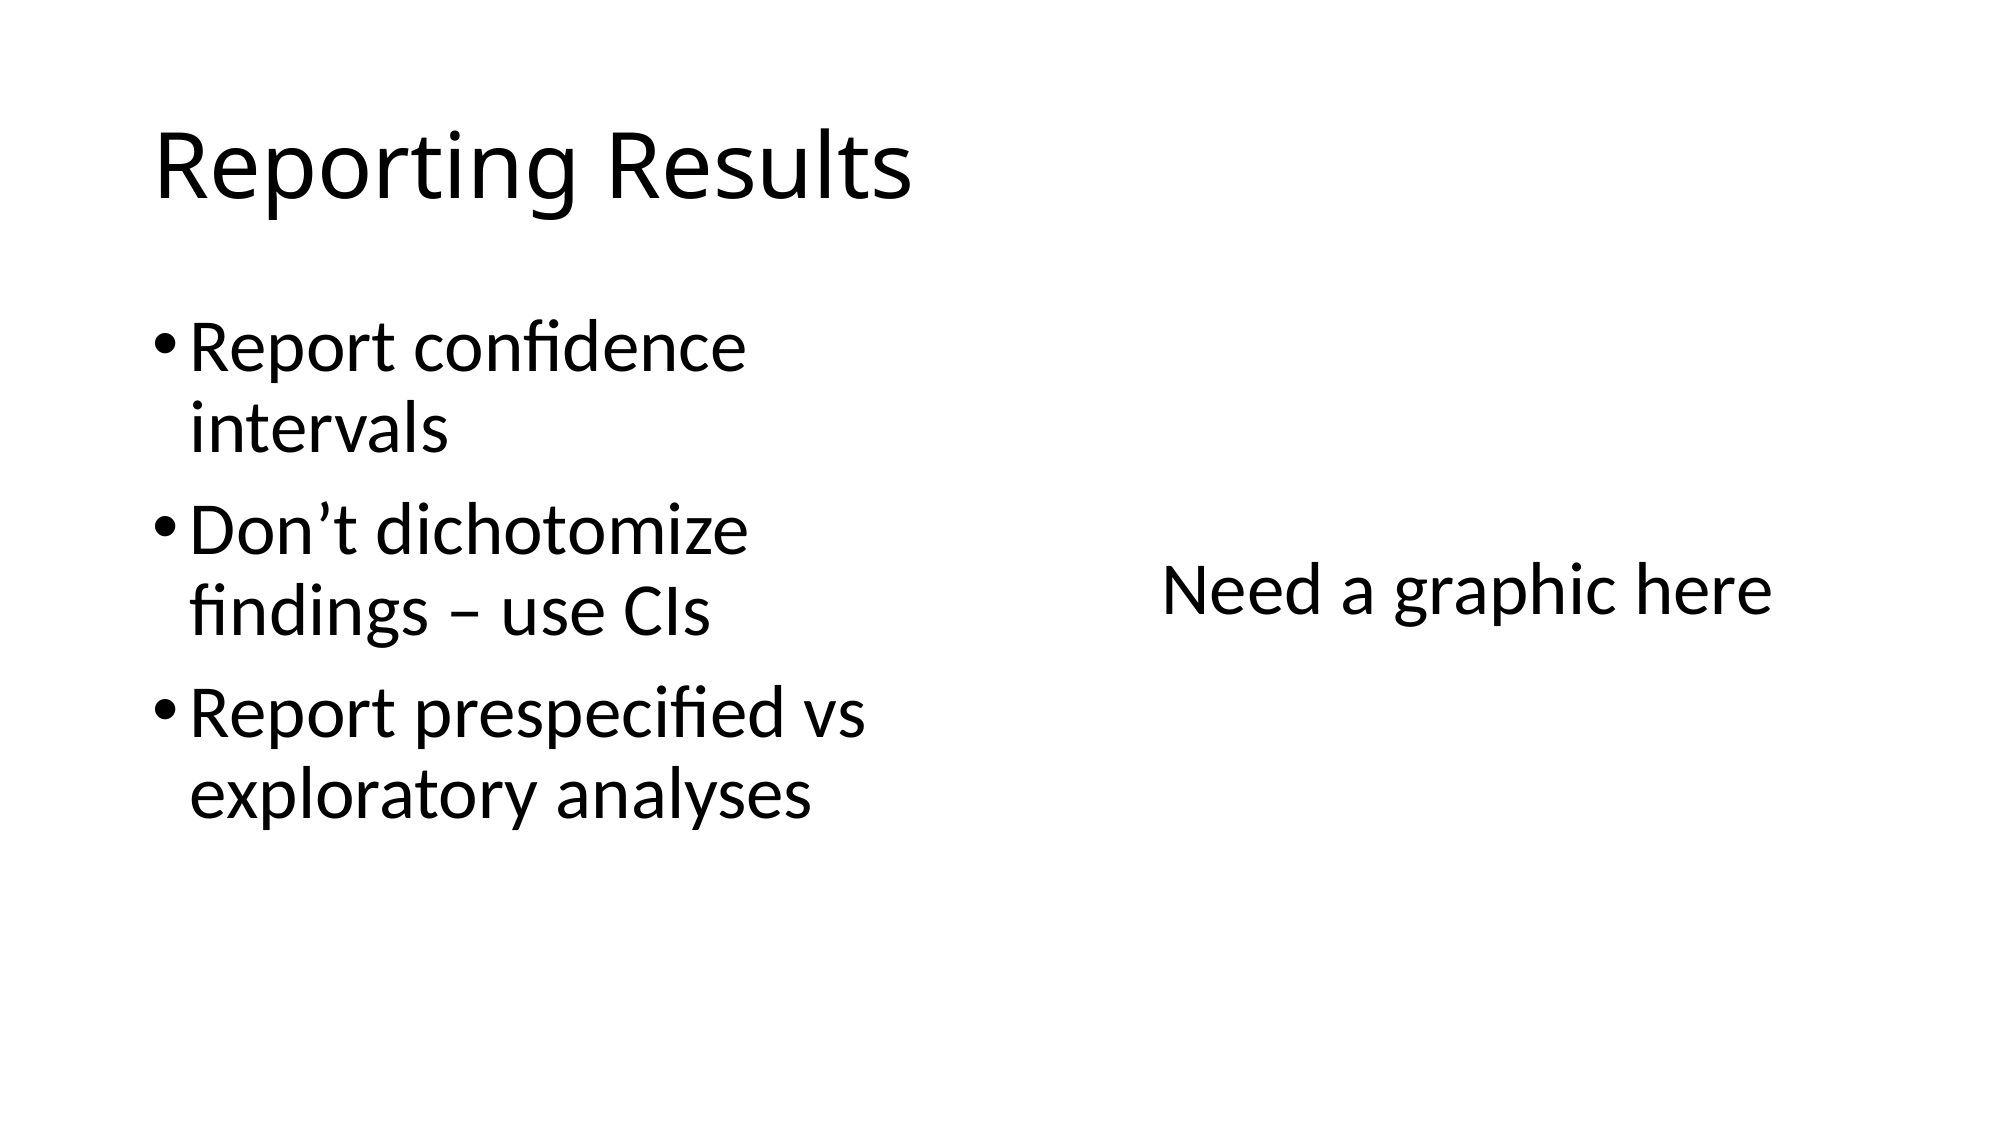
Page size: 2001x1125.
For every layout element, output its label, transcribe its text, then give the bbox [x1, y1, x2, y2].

title Reporting Results [137, 59, 1863, 278]
text_box Need a graphic here [1146, 532, 1863, 637]
list Report confidence intervals Don’t dichotomize findings – use CIs Report prespecified vs exploratory analyses [137, 299, 1000, 1014]
